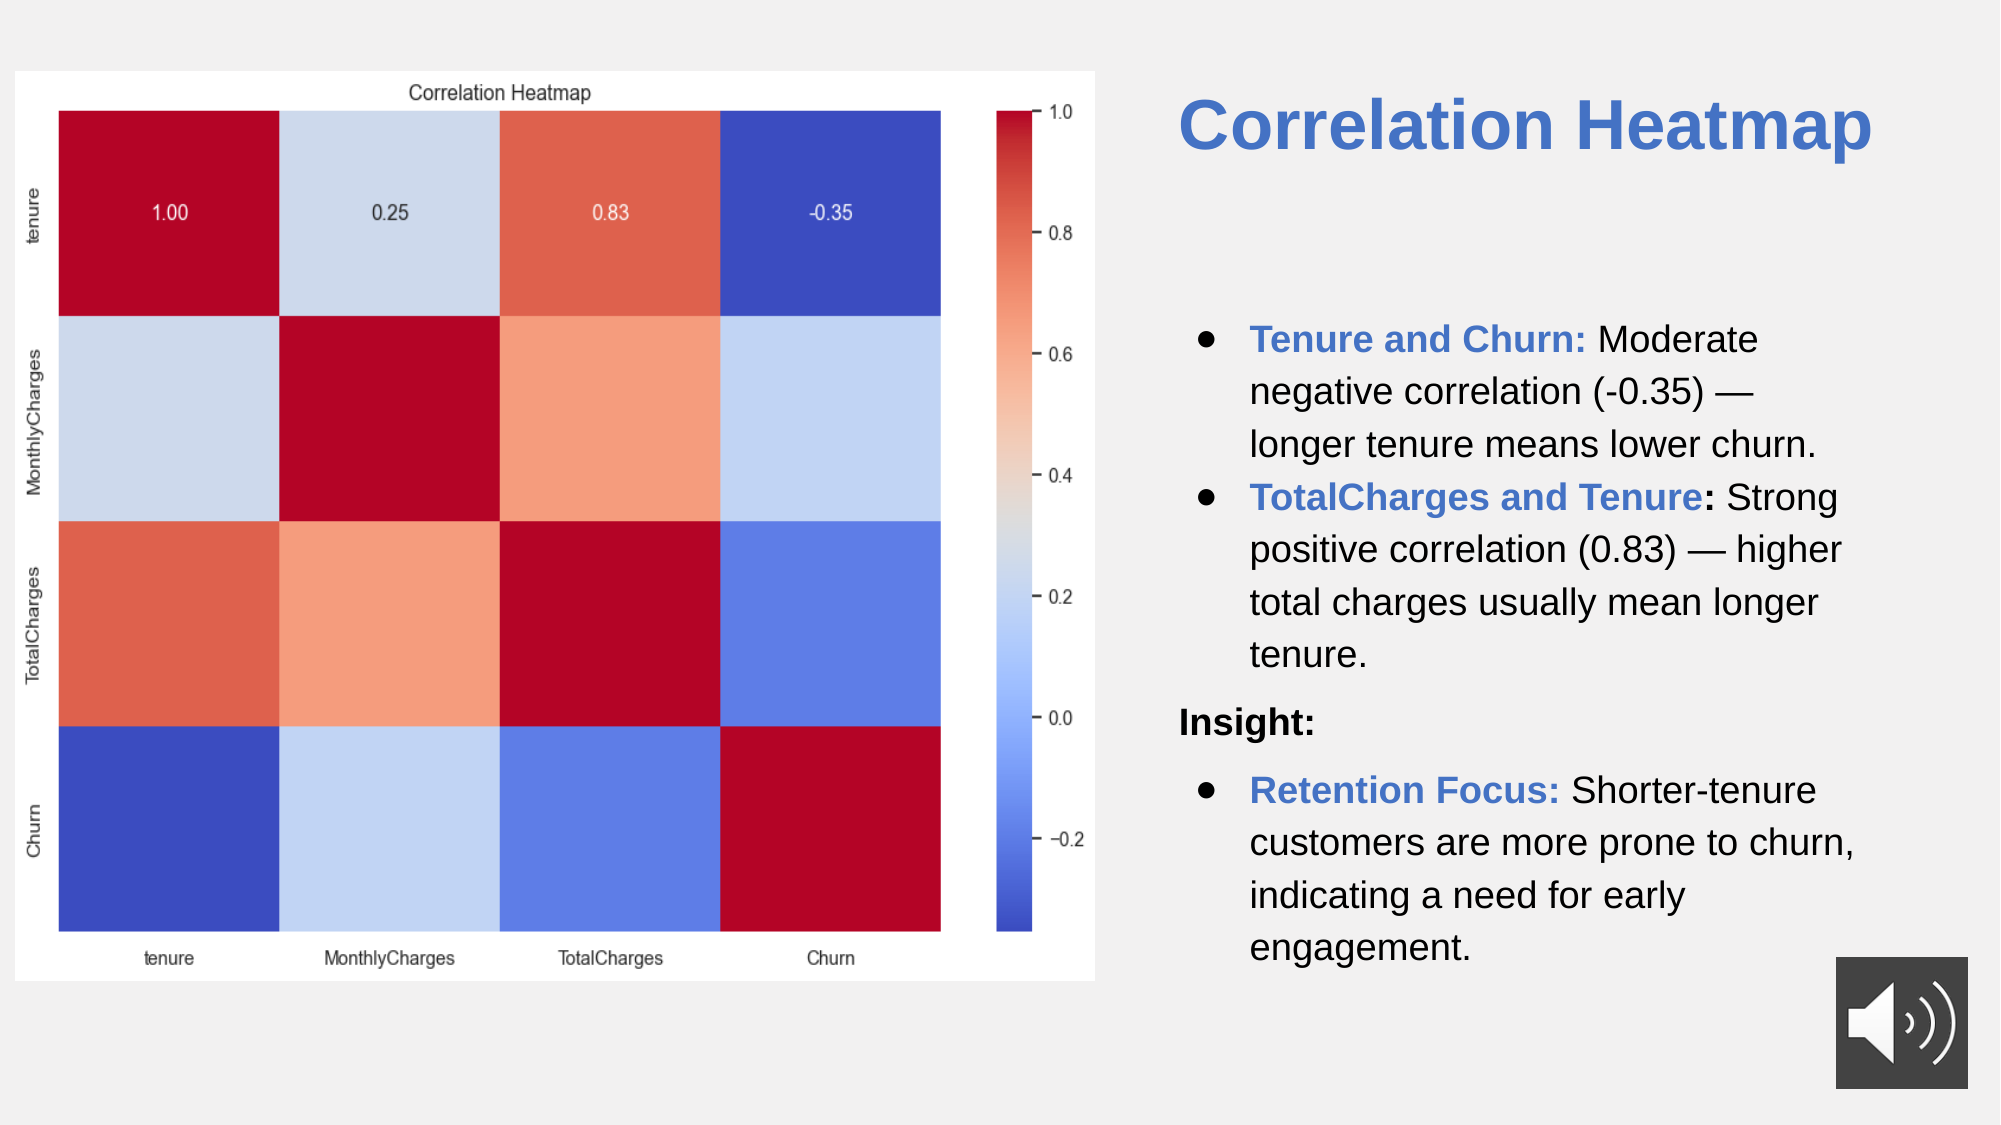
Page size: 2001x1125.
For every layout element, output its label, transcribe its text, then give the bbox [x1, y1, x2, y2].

picture [14, 71, 1095, 981]
picture [1835, 956, 1969, 1090]
title Correlation Heatmap [1163, 71, 1902, 353]
list Tenure and Churn: Moderate negative correlation (-0.35) — longer tenure means lower churn. TotalCharges and Tenure: Strong positive correlation (0.83) — higher total charges usually mean longer tenure. Insight: Retention Focus: Shorter-tenure customers are more prone to churn, indicating a need for early engagement. [1163, 247, 1883, 981]
